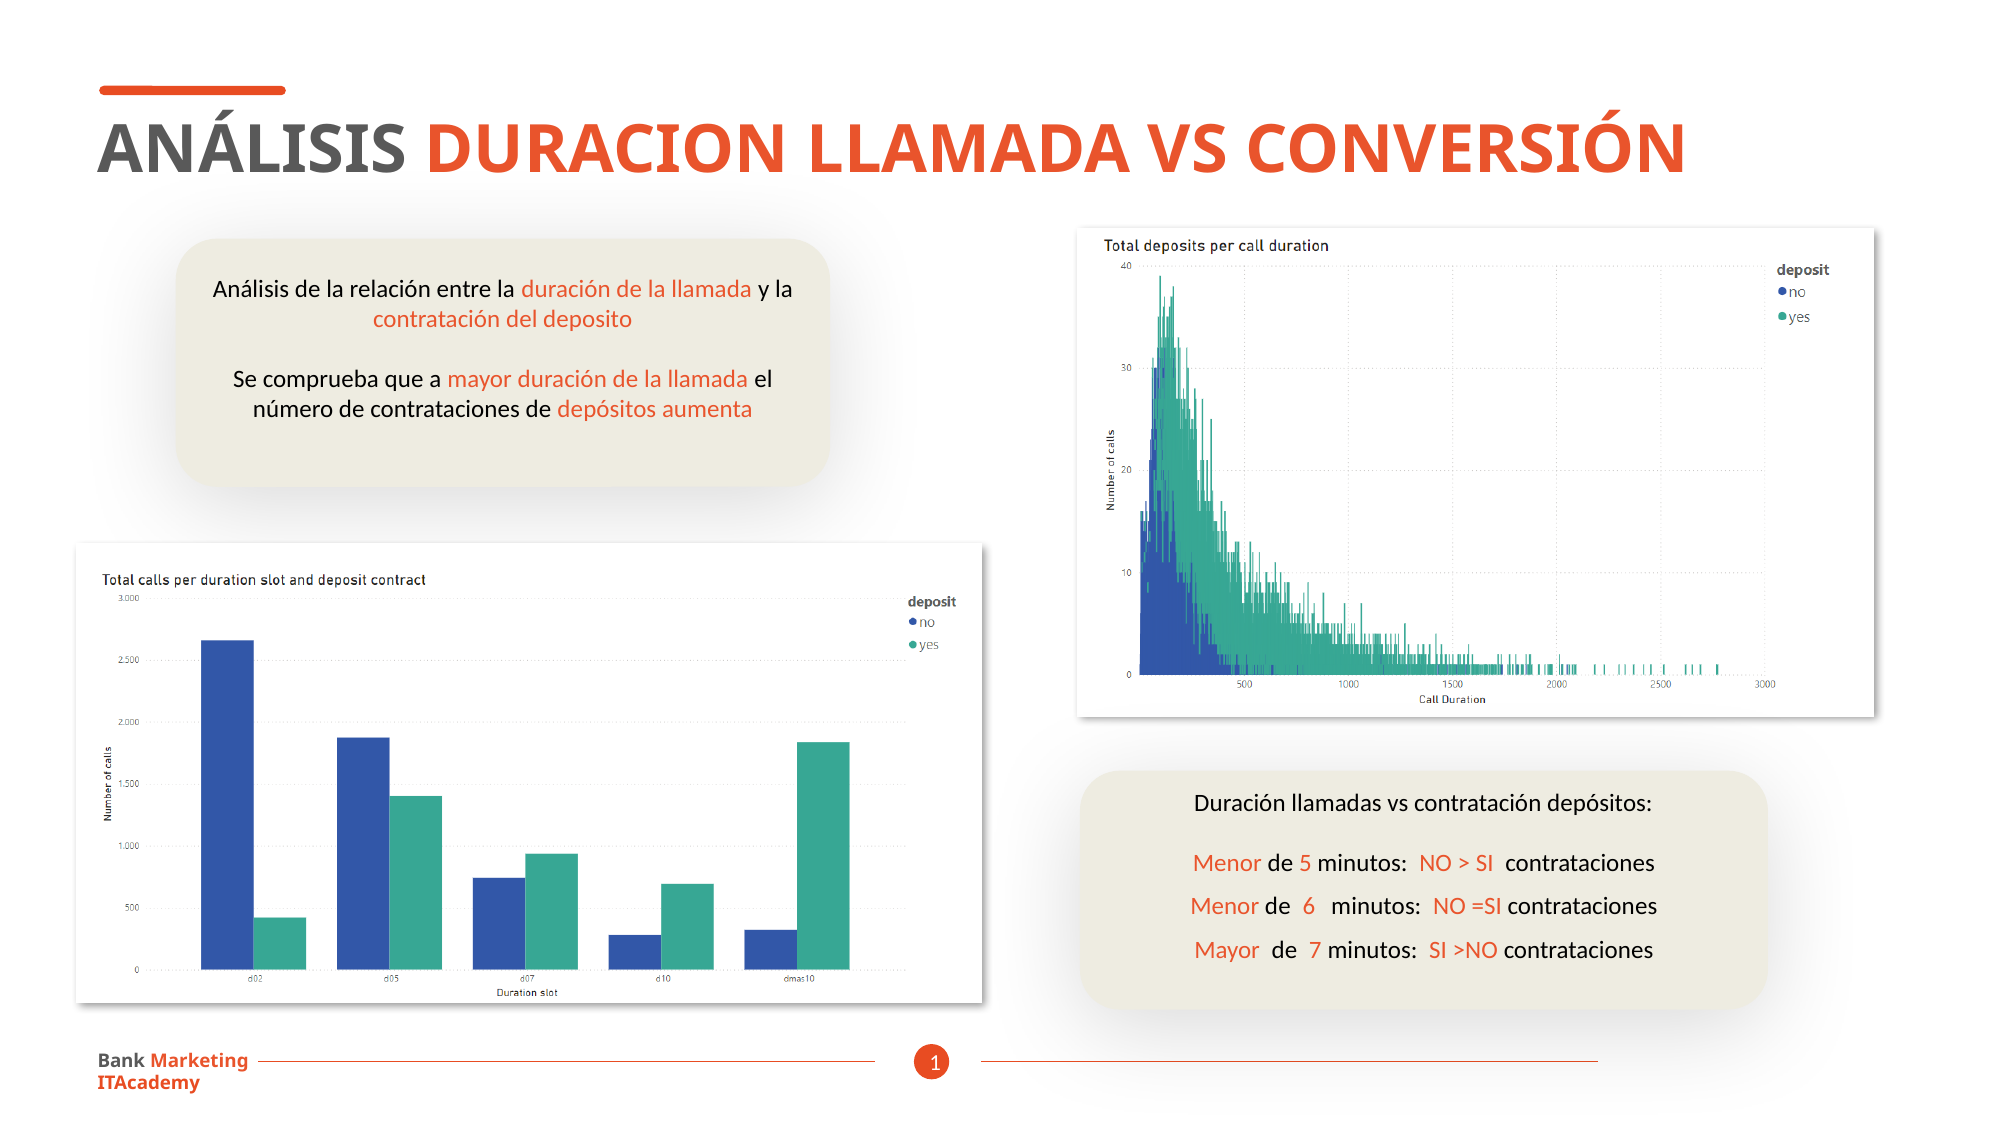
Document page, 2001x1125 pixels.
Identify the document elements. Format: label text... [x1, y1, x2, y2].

text_box Bank Marketing ITAcademy [82, 1041, 1897, 1101]
picture [1077, 227, 1874, 717]
text_box ANÁLISIS DURACION LLAMADA VS CONVERSIÓN [83, 98, 1918, 194]
picture [76, 543, 982, 1003]
text_box Duración llamadas vs contratación depósitos: Menor de 5 minutos: NO > SI contrataciones Menor de 6 minutos: NO =SI contrataciones Mayor de 7 minutos: SI >NO contrataciones [1078, 769, 1770, 1011]
text_box Análisis de la relación entre la duración de la llamada y la contratación del deposito Se comprueba que a mayor duración de la llamada el número de contrataciones de depósitos aumenta [174, 237, 832, 488]
